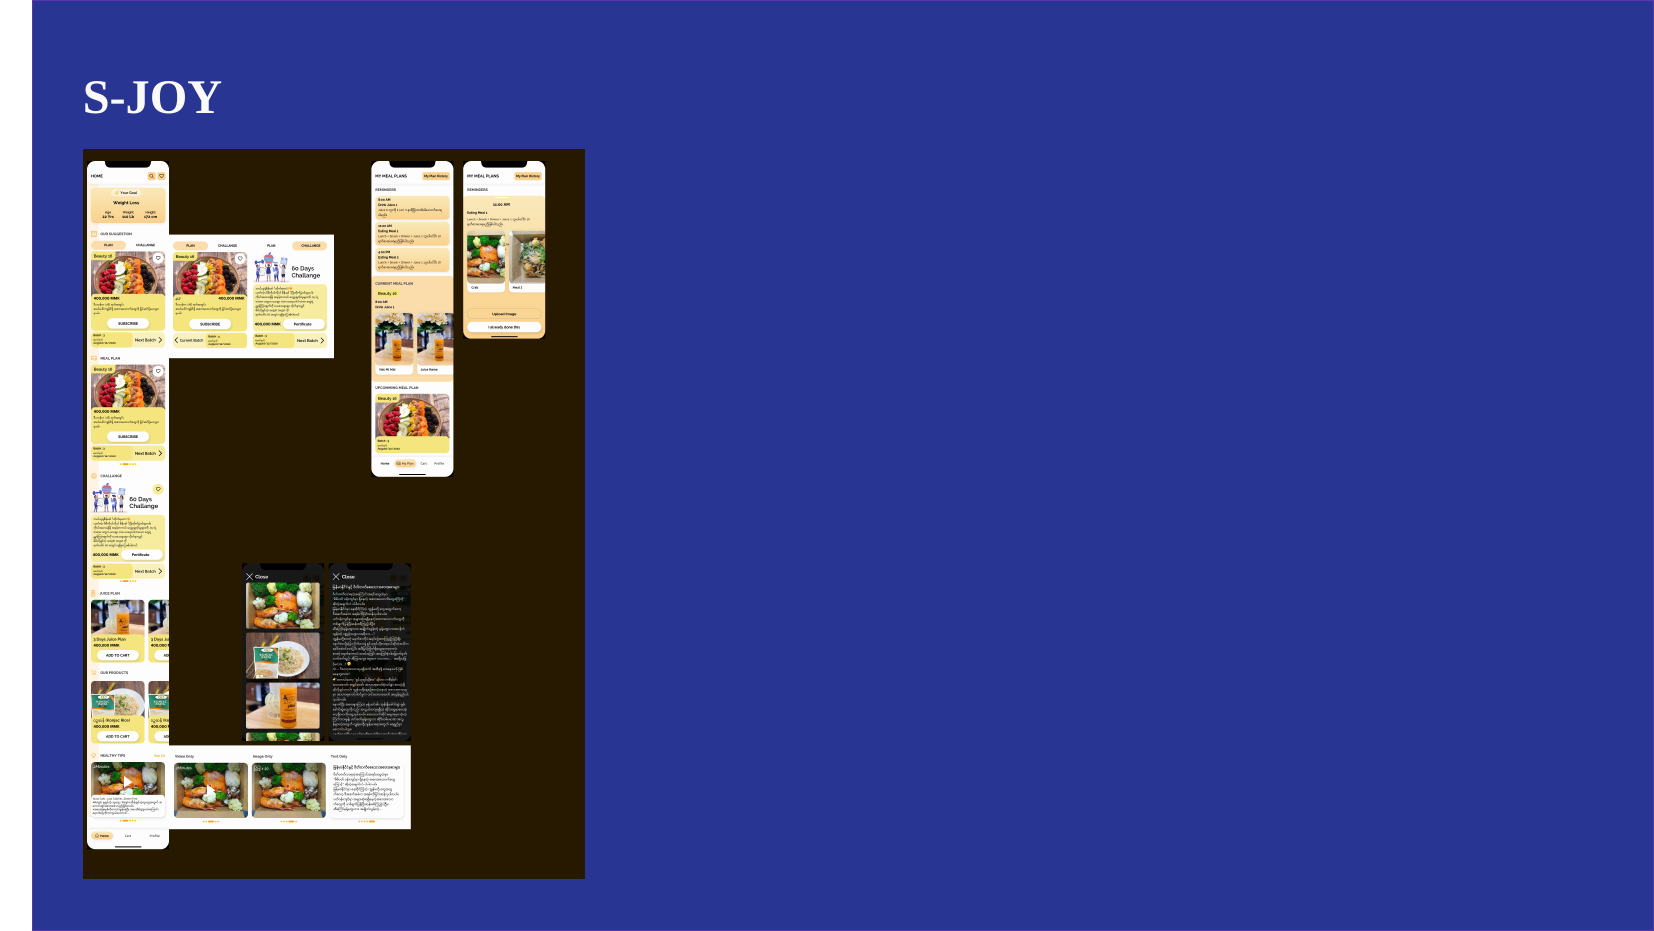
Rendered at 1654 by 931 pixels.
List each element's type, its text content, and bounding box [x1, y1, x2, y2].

text_box [32, 0, 1654, 931]
picture [83, 149, 586, 879]
text_box S-JOY [68, 50, 1476, 158]
